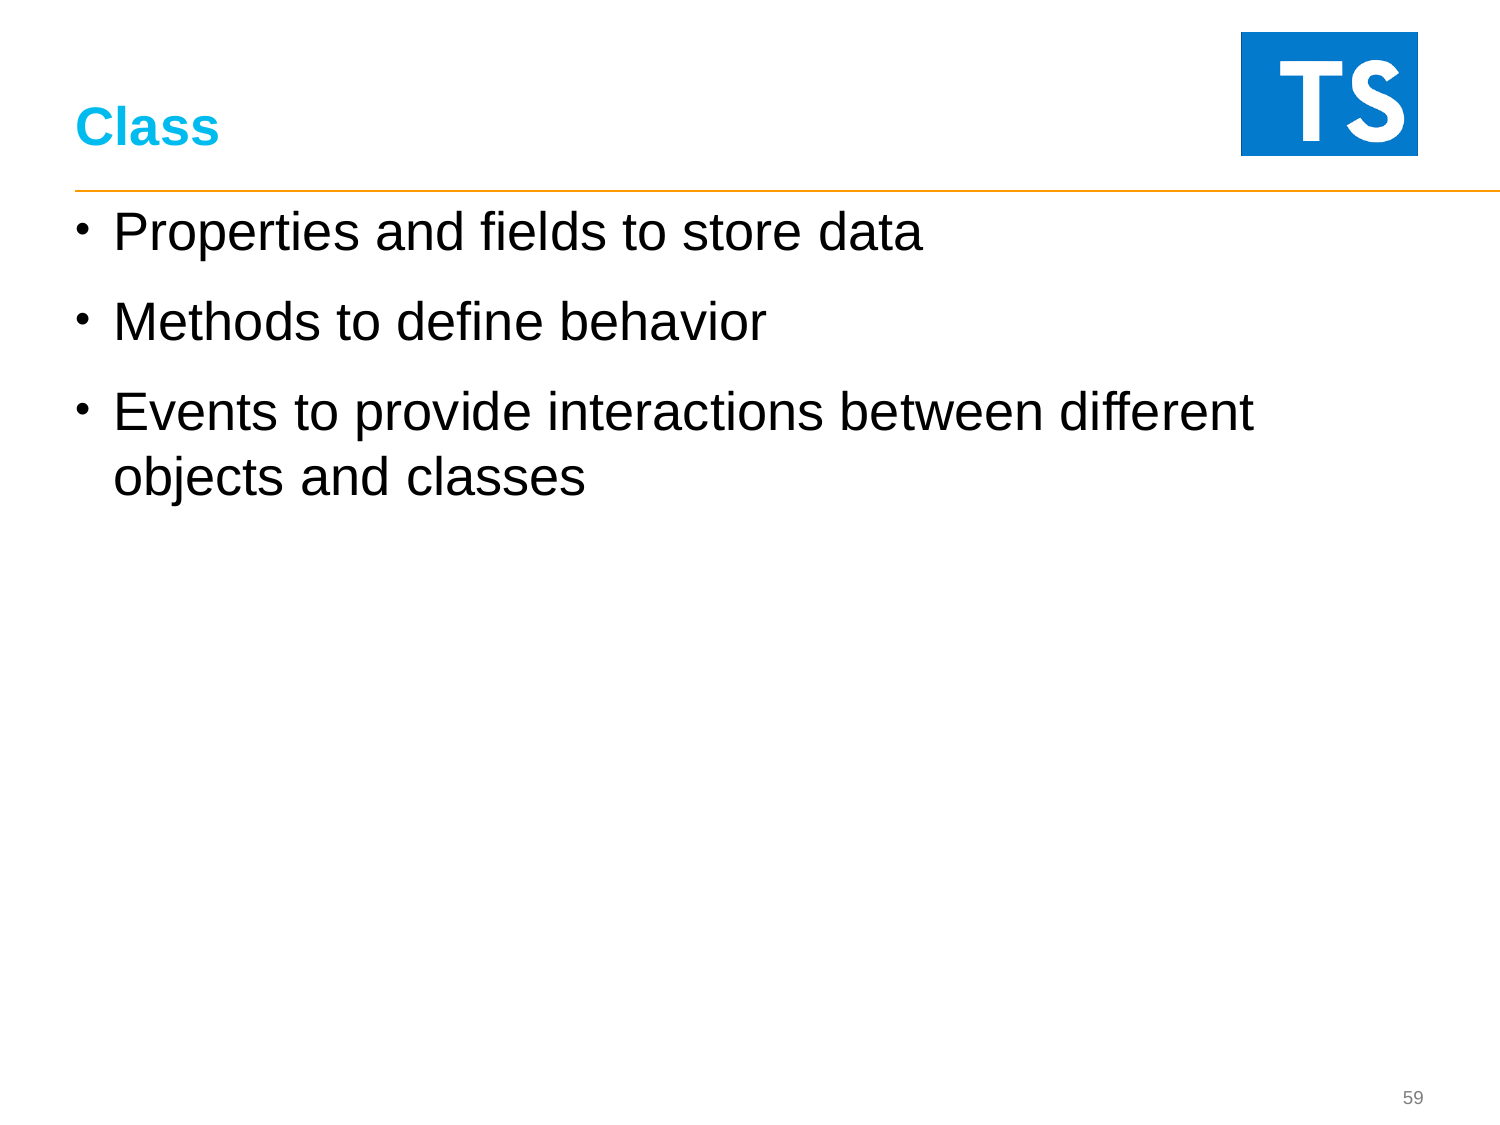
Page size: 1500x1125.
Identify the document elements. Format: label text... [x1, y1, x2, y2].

list Properties and fields to store data Methods to define behavior Events to provide interactions between different objects and classes [75, 196, 1425, 1071]
title Class [75, 27, 1422, 157]
